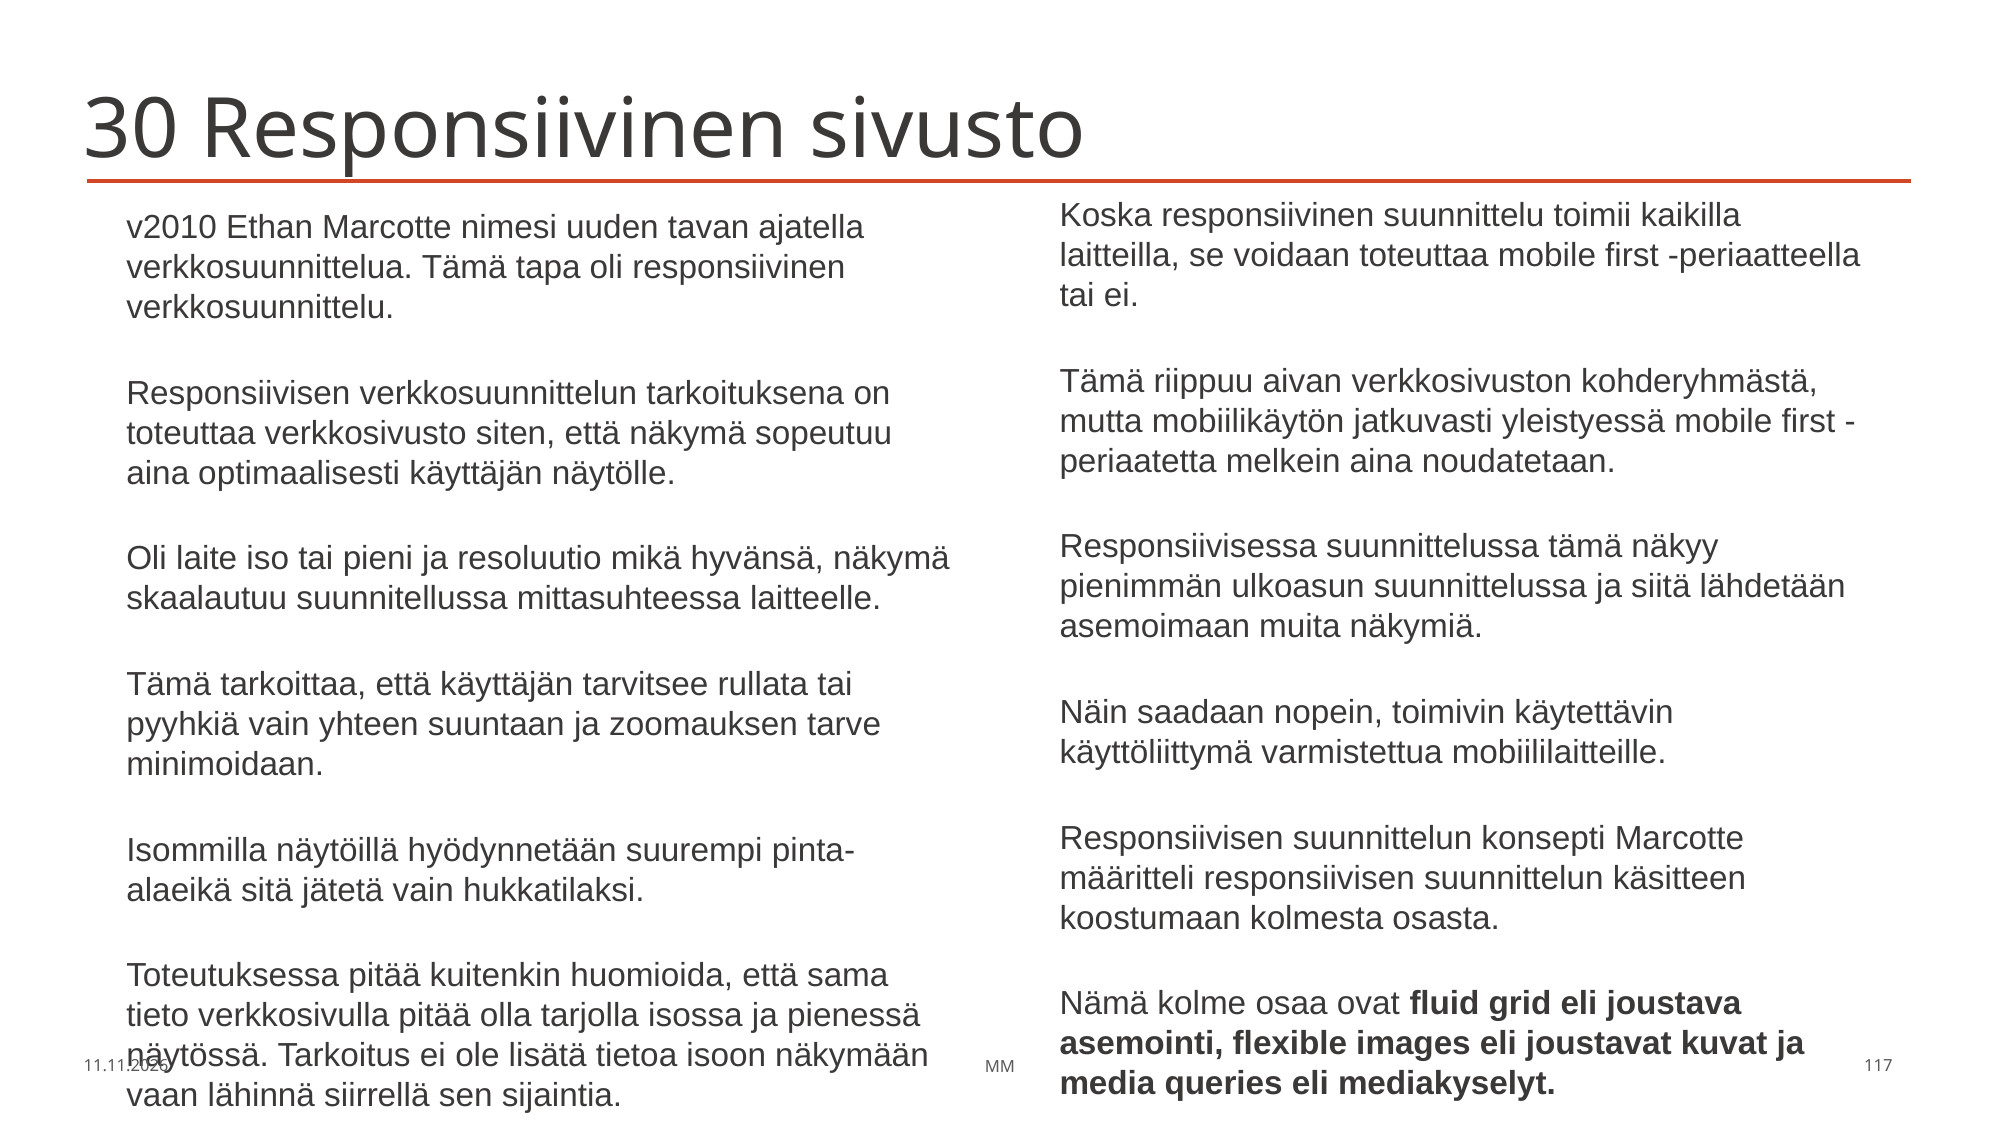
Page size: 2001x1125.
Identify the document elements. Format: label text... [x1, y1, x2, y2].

list Koska responsiivinen suunnittelu toimii kaikilla laitteilla, se voidaan toteuttaa mobile first -periaatteella tai ei. Tämä riippuu aivan verkkosivuston kohderyhmästä, mutta mobiilikäytön jatkuvasti yleistyessä mobile first -periaatetta melkein aina noudatetaan. Responsiivisessa suunnittelussa tämä näkyy pienimmän ulkoasun suunnittelussa ja siitä lähdetään asemoimaan muita näkymiä. Näin saadaan nopein, toimivin käytettävin käyttöliittymä varmistettua mobiililaitteille. Responsiivisen suunnittelun konsepti Marcotte määritteli responsiivisen suunnittelun käsitteen koostumaan kolmesta osasta. Nämä kolme osaa ovat fluid grid eli joustava asemointi, flexible images eli joustavat kuvat ja media queries eli mediakyselyt. [1044, 186, 1878, 1033]
title 30 Responsiivinen sivusto [68, 66, 1657, 254]
footer MM [762, 1054, 1238, 1078]
slide_number 117 [1370, 1054, 1908, 1078]
list v2010 Ethan Marcotte nimesi uuden tavan ajatella verkkosuunnittelua. Tämä tapa oli responsiivinen verkkosuunnittelu. Responsiivisen verkkosuunnittelun tarkoituksena on toteuttaa verkkosivusto siten, että näkymä sopeutuu aina optimaalisesti käyttäjän näytölle. Oli laite iso tai pieni ja resoluutio mikä hyvänsä, näkymä skaalautuu suunnitellussa mittasuhteessa laitteelle. Tämä tarkoittaa, että käyttäjän tarvitsee rullata tai pyyhkiä vain yhteen suuntaan ja zoomauksen tarve minimoidaan. Isommilla näytöillä hyödynnetään suurempi pinta-alaeikä sitä jätetä vain hukkatilaksi. Toteutuksessa pitää kuitenkin huomioida, että sama tieto verkkosivulla pitää olla tarjolla isossa ja pienessä näytössä. Tarkoitus ei ole lisätä tietoa isoon näkymään vaan lähinnä siirrellä sen sijaintia. [111, 197, 967, 1125]
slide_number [68, 1054, 607, 1078]
